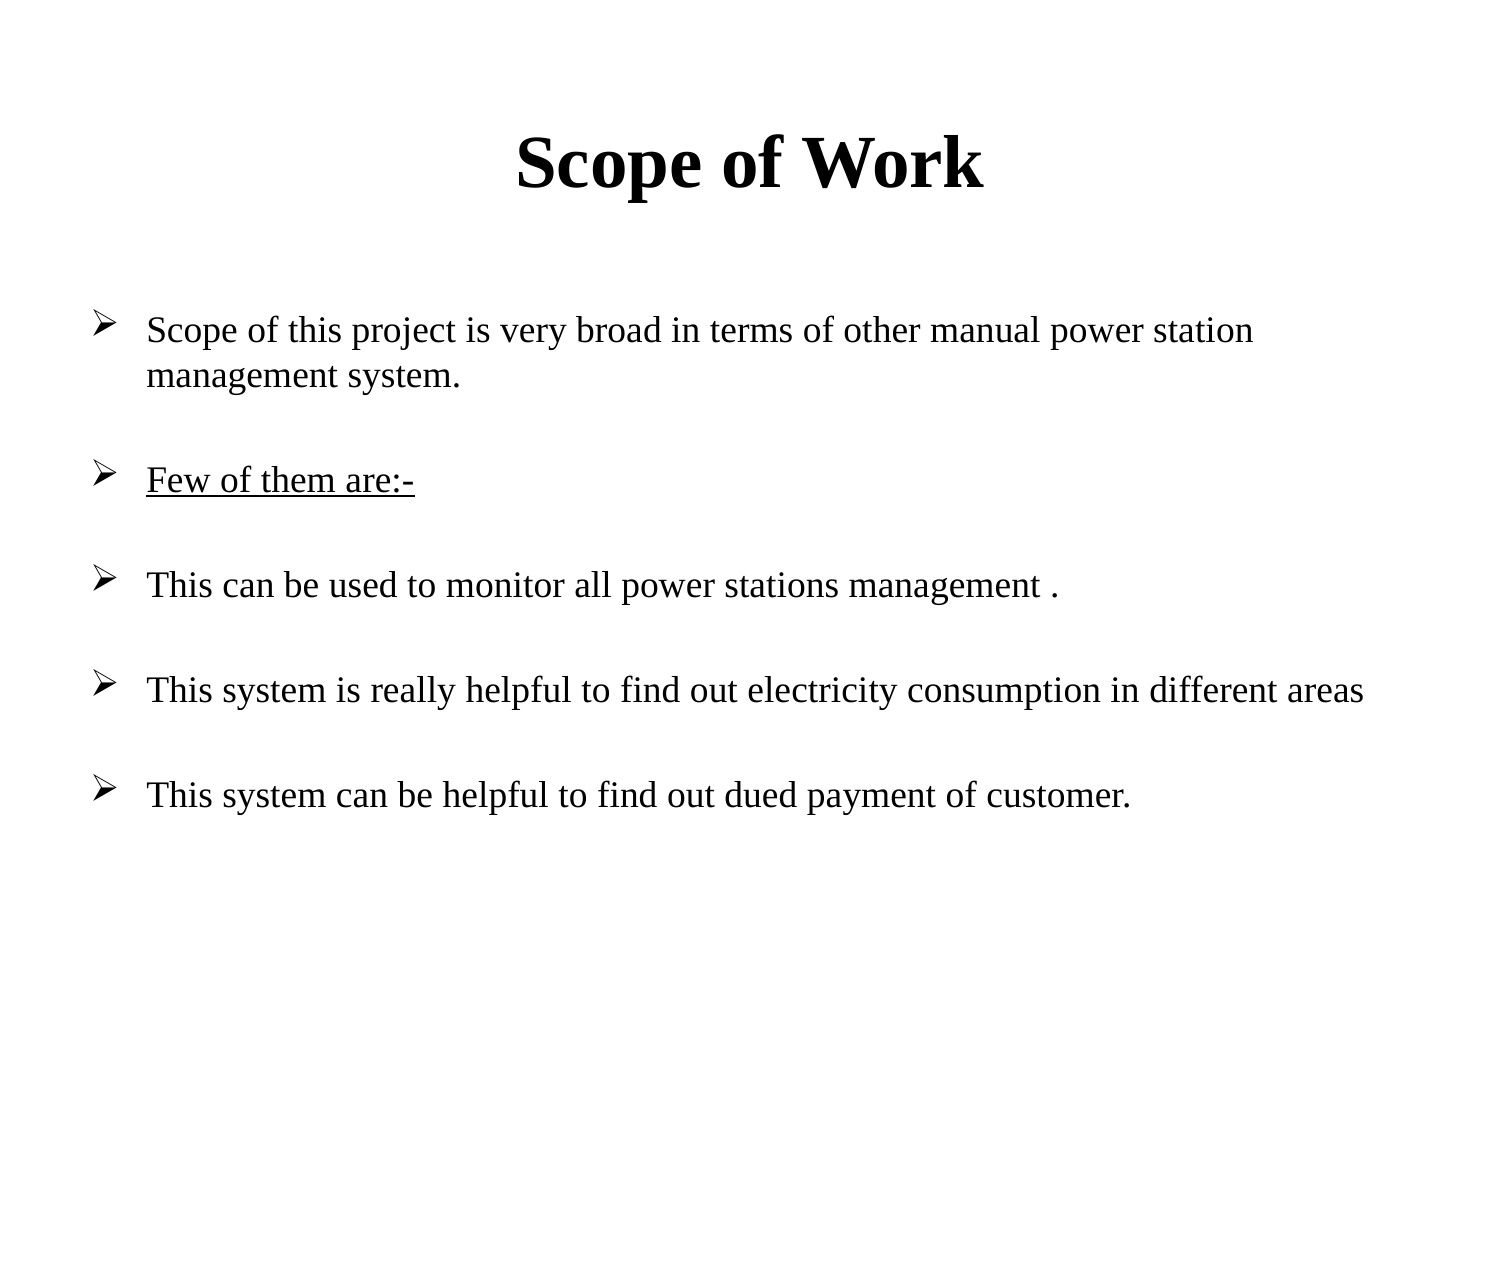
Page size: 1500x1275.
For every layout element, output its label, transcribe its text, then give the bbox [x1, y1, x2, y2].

list Scope of this project is very broad in terms of other manual power station management system. Few of them are:- This can be used to monitor all power stations management . This system is really helpful to find out electricity consumption in different areas This system can be helpful to find out dued payment of customer. [75, 297, 1425, 1205]
title Scope of Work [75, 51, 1425, 264]
